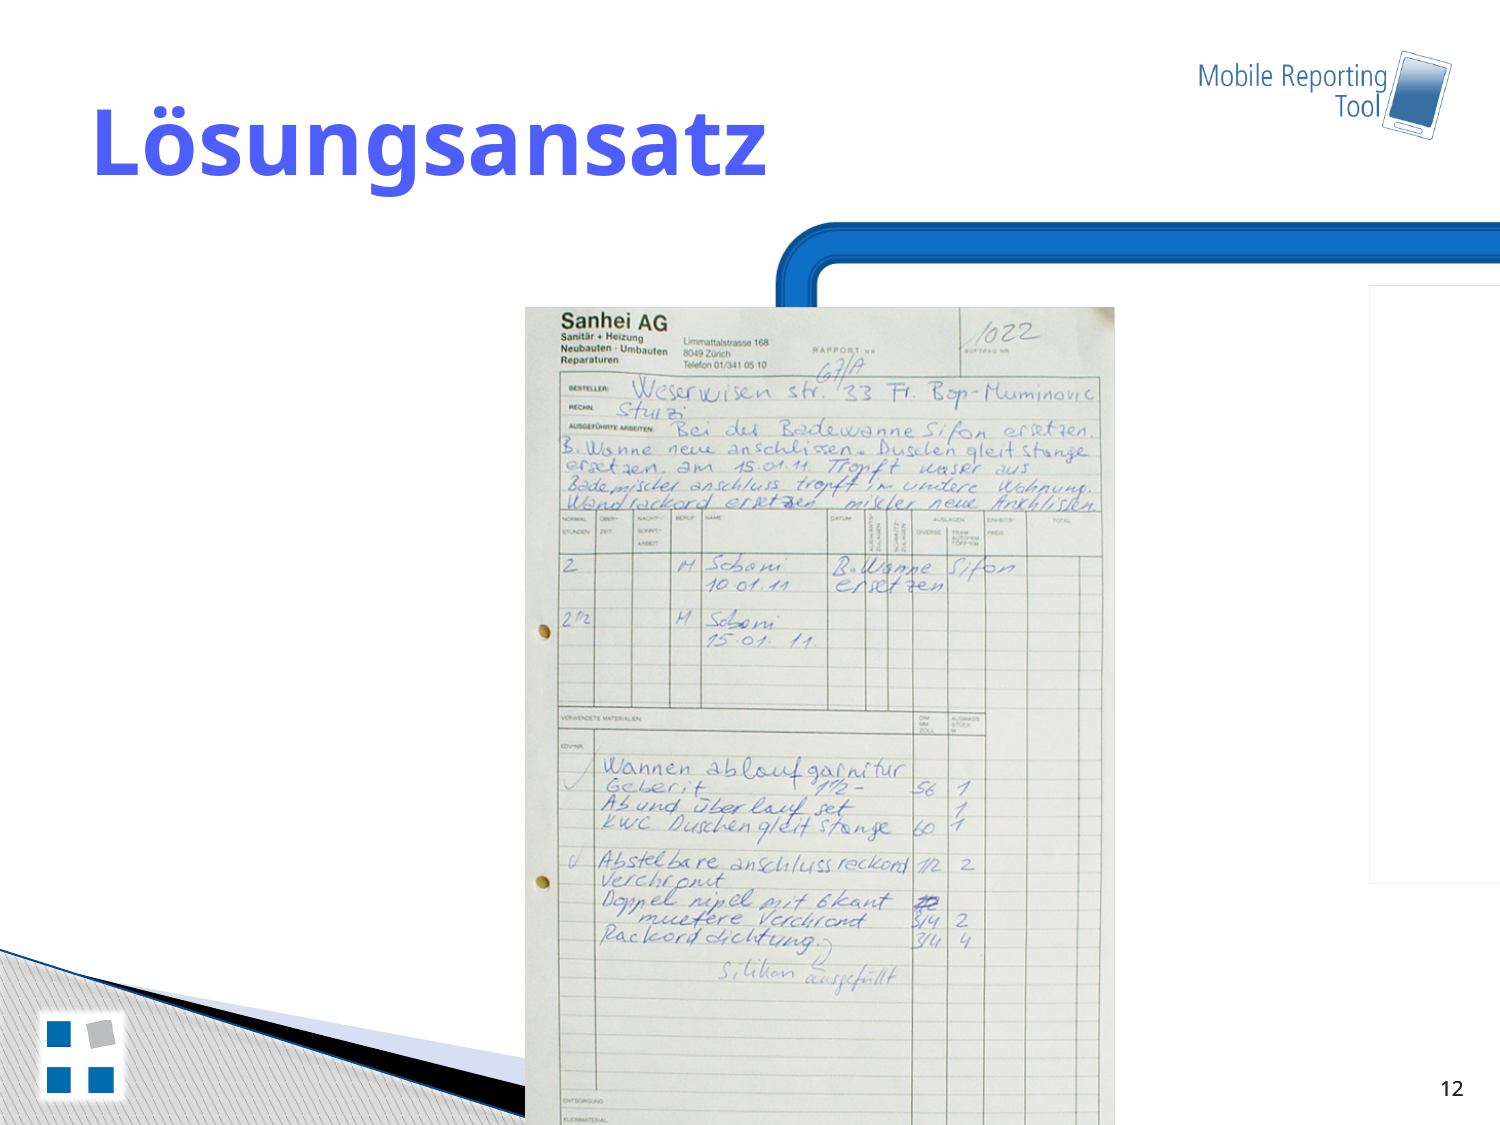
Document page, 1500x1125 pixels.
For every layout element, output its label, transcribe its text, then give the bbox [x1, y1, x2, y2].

picture [525, 155, 1500, 1125]
picture [1187, 42, 1459, 149]
picture [47, 1020, 117, 1093]
title Lösungsansatz [75, 45, 1425, 233]
